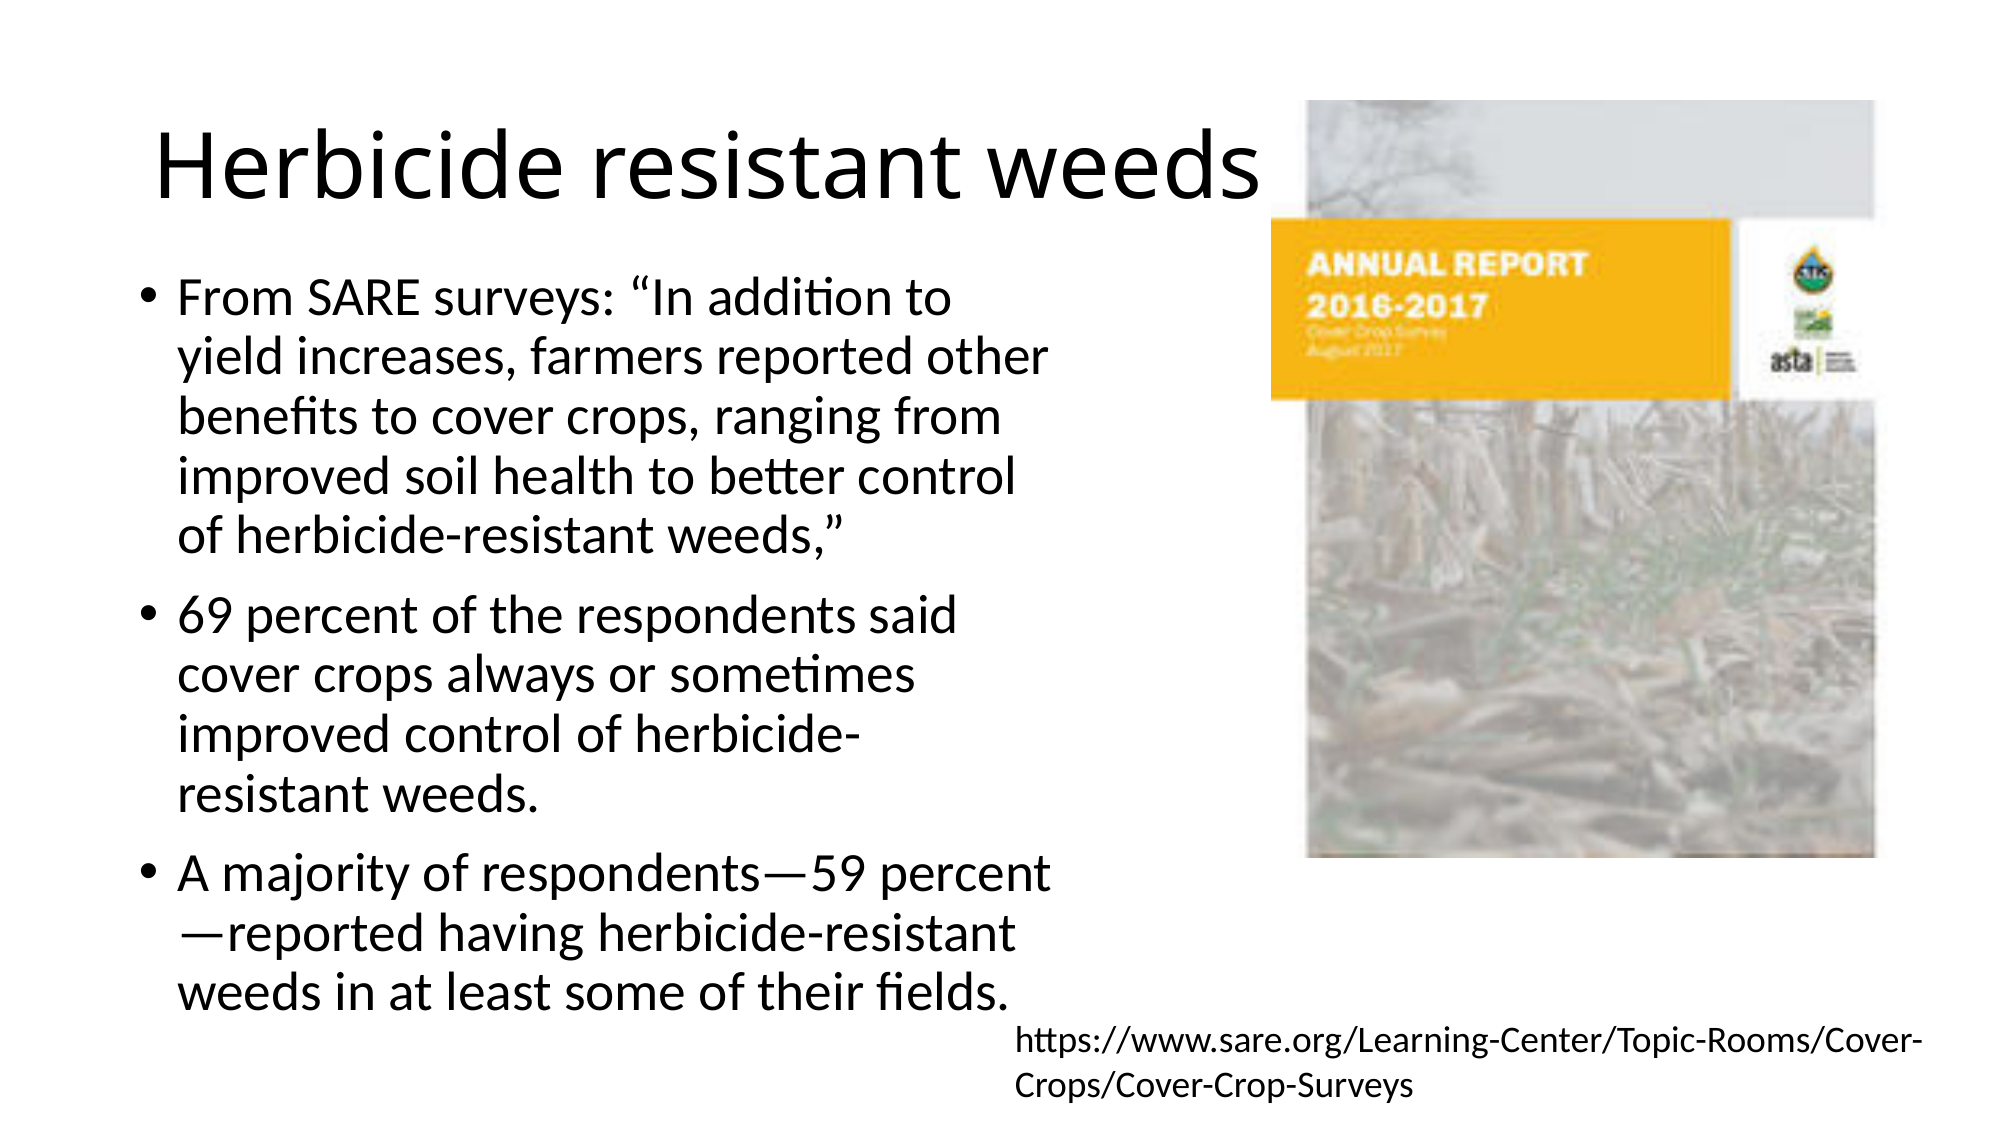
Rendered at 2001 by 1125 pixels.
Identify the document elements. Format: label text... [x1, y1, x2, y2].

list From SARE surveys: “In addition to yield increases, farmers reported other benefits to cover crops, ranging from improved soil health to better control of herbicide-resistant weeds,” 69 percent of the respondents said cover crops always or sometimes improved control of herbicide-resistant weeds. A majority of respondents—59 percent—reported having herbicide-resistant weeds in at least some of their fields. [124, 259, 1069, 1061]
picture [1271, 100, 1914, 859]
text_box https://www.sare.org/Learning-Center/Topic-Rooms/Cover-Crops/Cover-Crop-Surveys [999, 1007, 2000, 1113]
title Herbicide resistant weeds [137, 59, 1863, 278]
